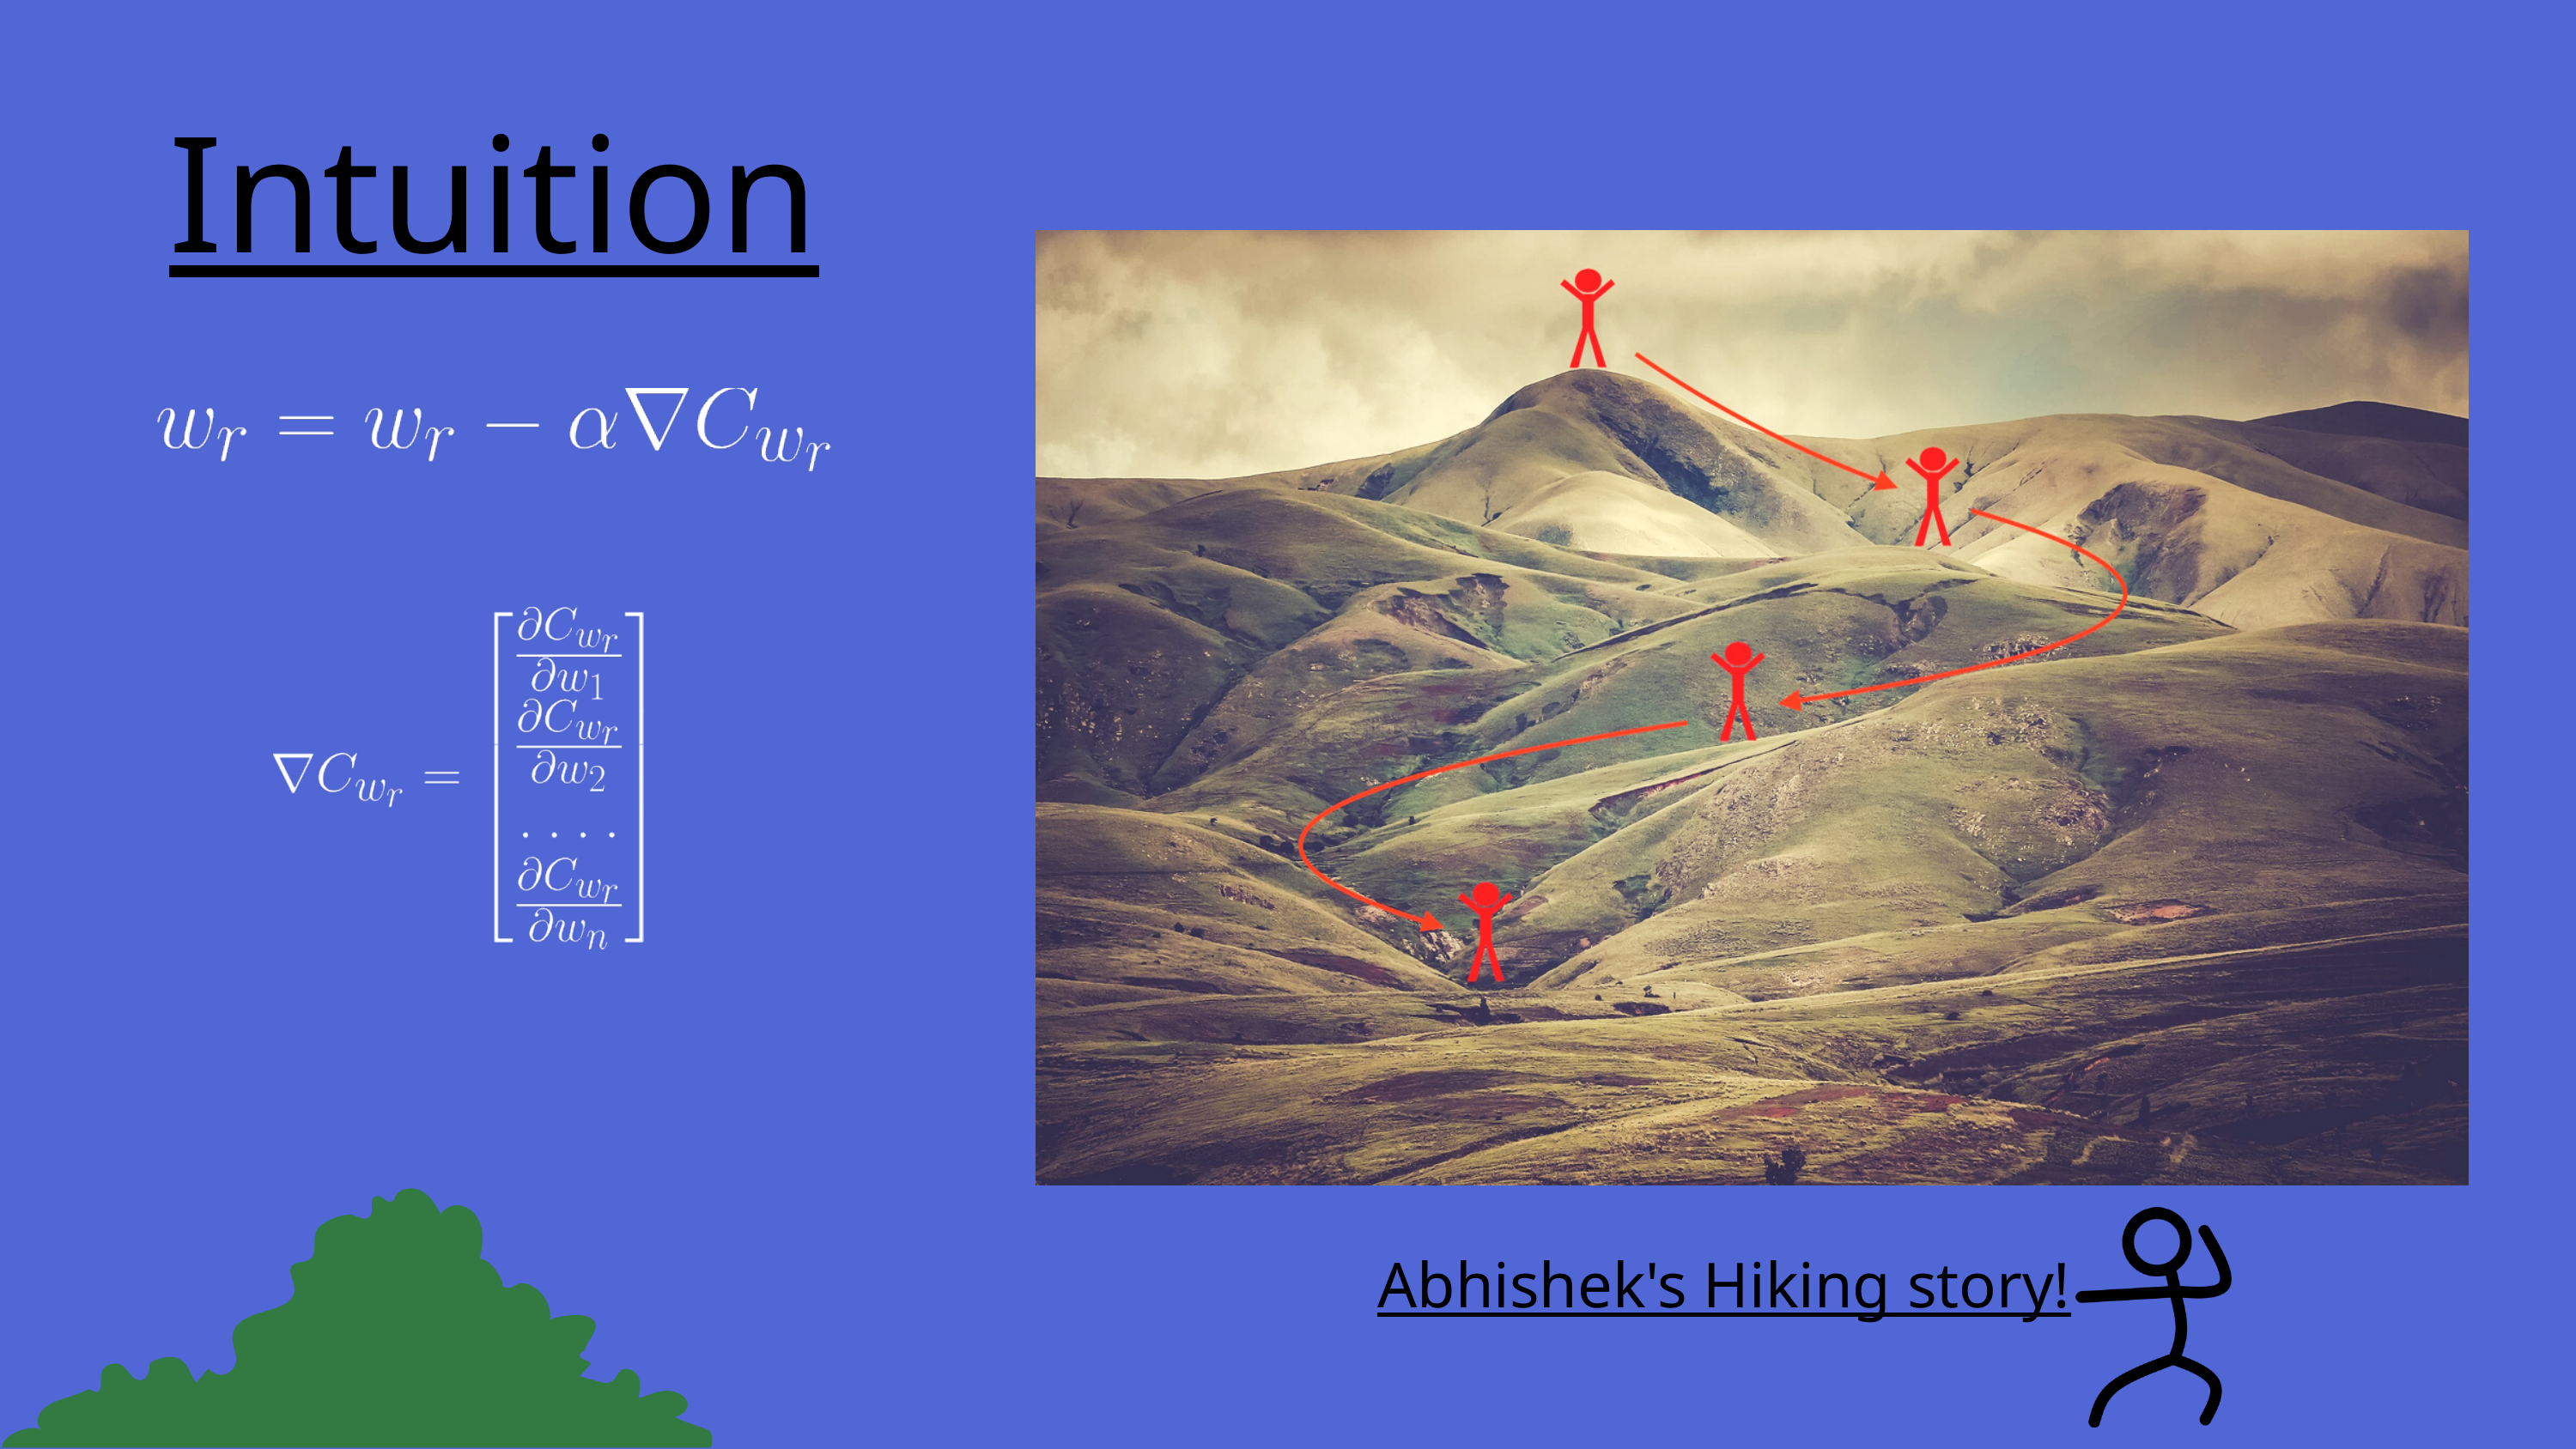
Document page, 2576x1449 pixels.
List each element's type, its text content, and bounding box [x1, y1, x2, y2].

picture [2075, 1207, 2232, 1428]
text_box Abhishek's Hiking story! [1373, 1233, 2070, 1320]
text_box Intuition [126, 60, 862, 286]
picture [156, 388, 832, 471]
picture [272, 607, 644, 949]
picture [1036, 230, 2469, 1186]
picture [0, 1185, 714, 1449]
